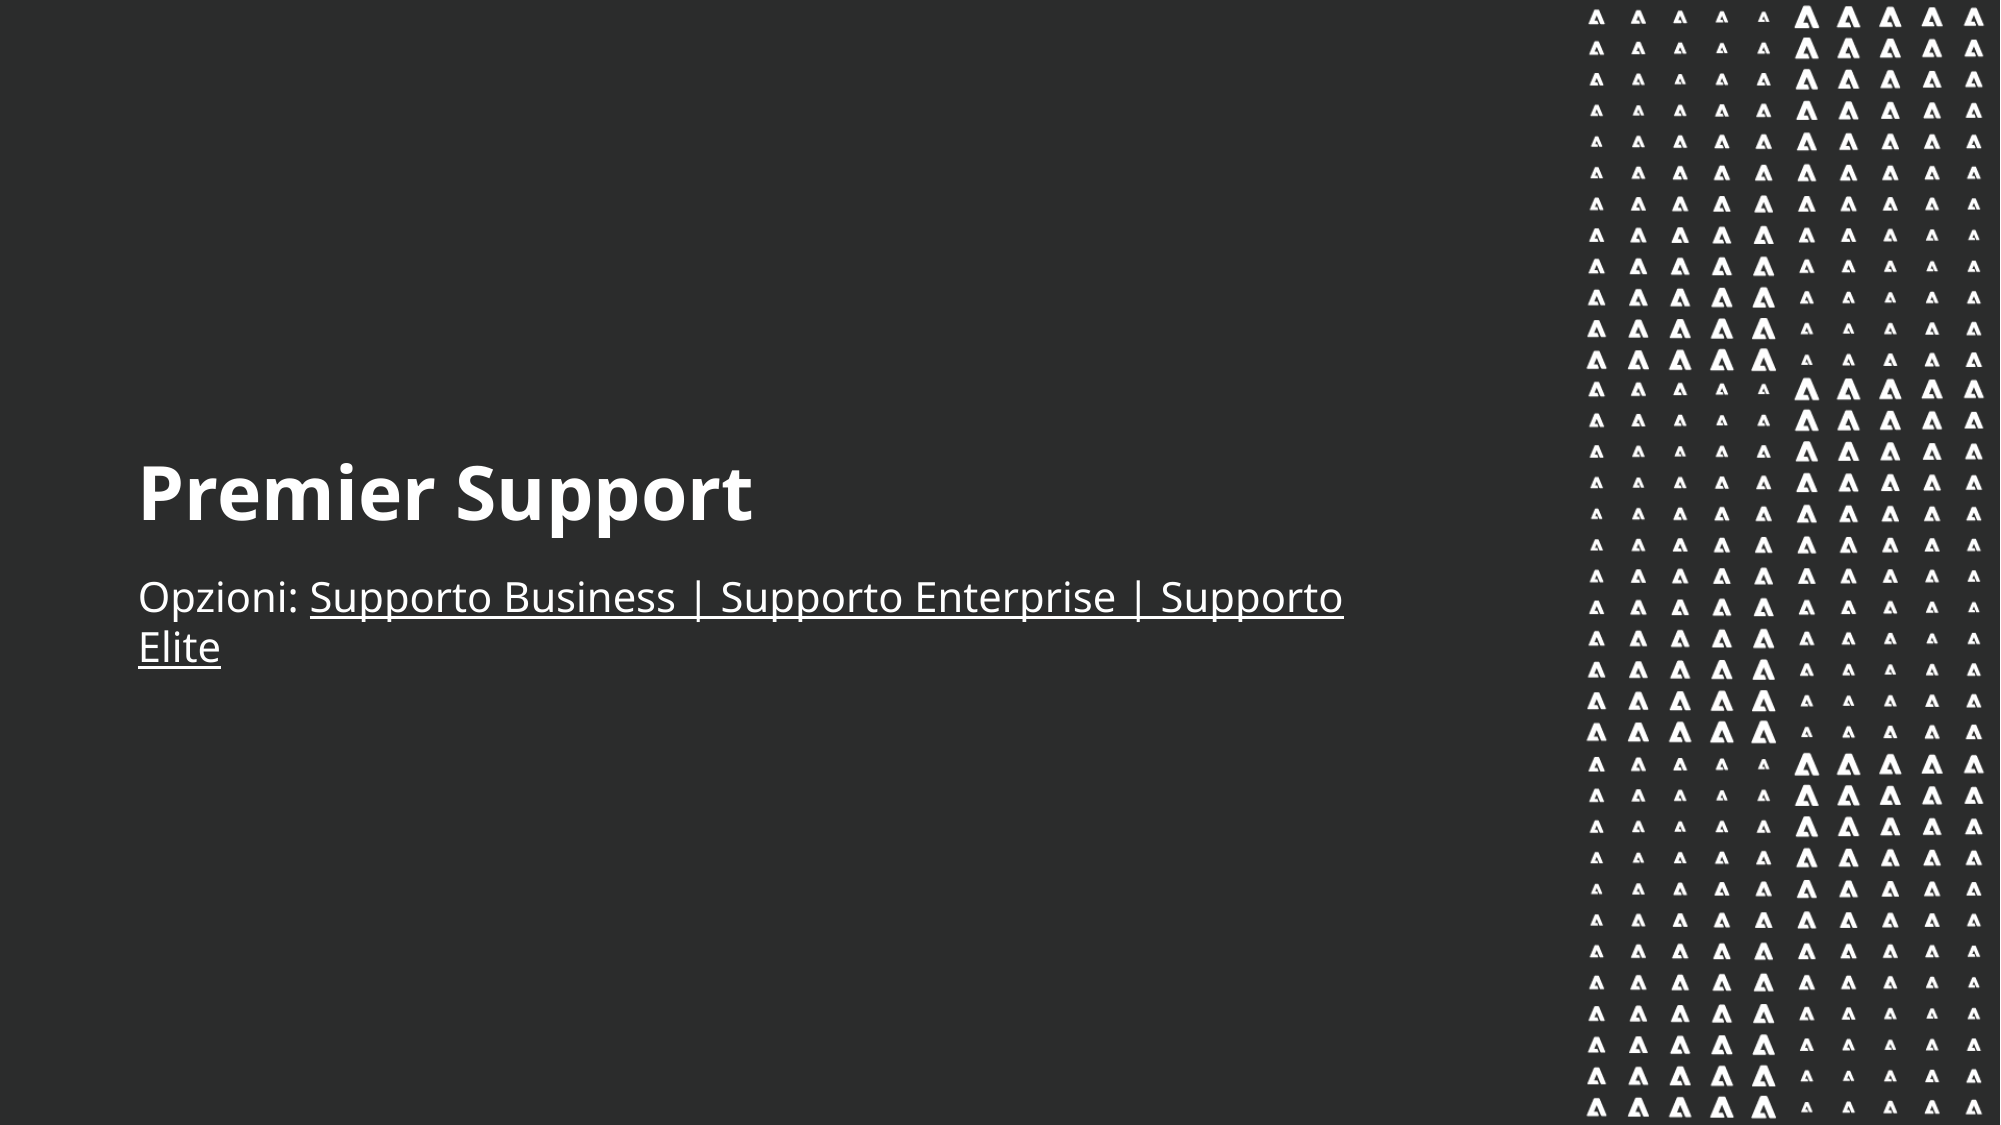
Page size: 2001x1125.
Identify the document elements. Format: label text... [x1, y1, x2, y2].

list Premier Support Opzioni: Supporto Business | Supporto Enterprise | Supporto Elite [130, 458, 1363, 688]
picture [0, 0, 2000, 1125]
